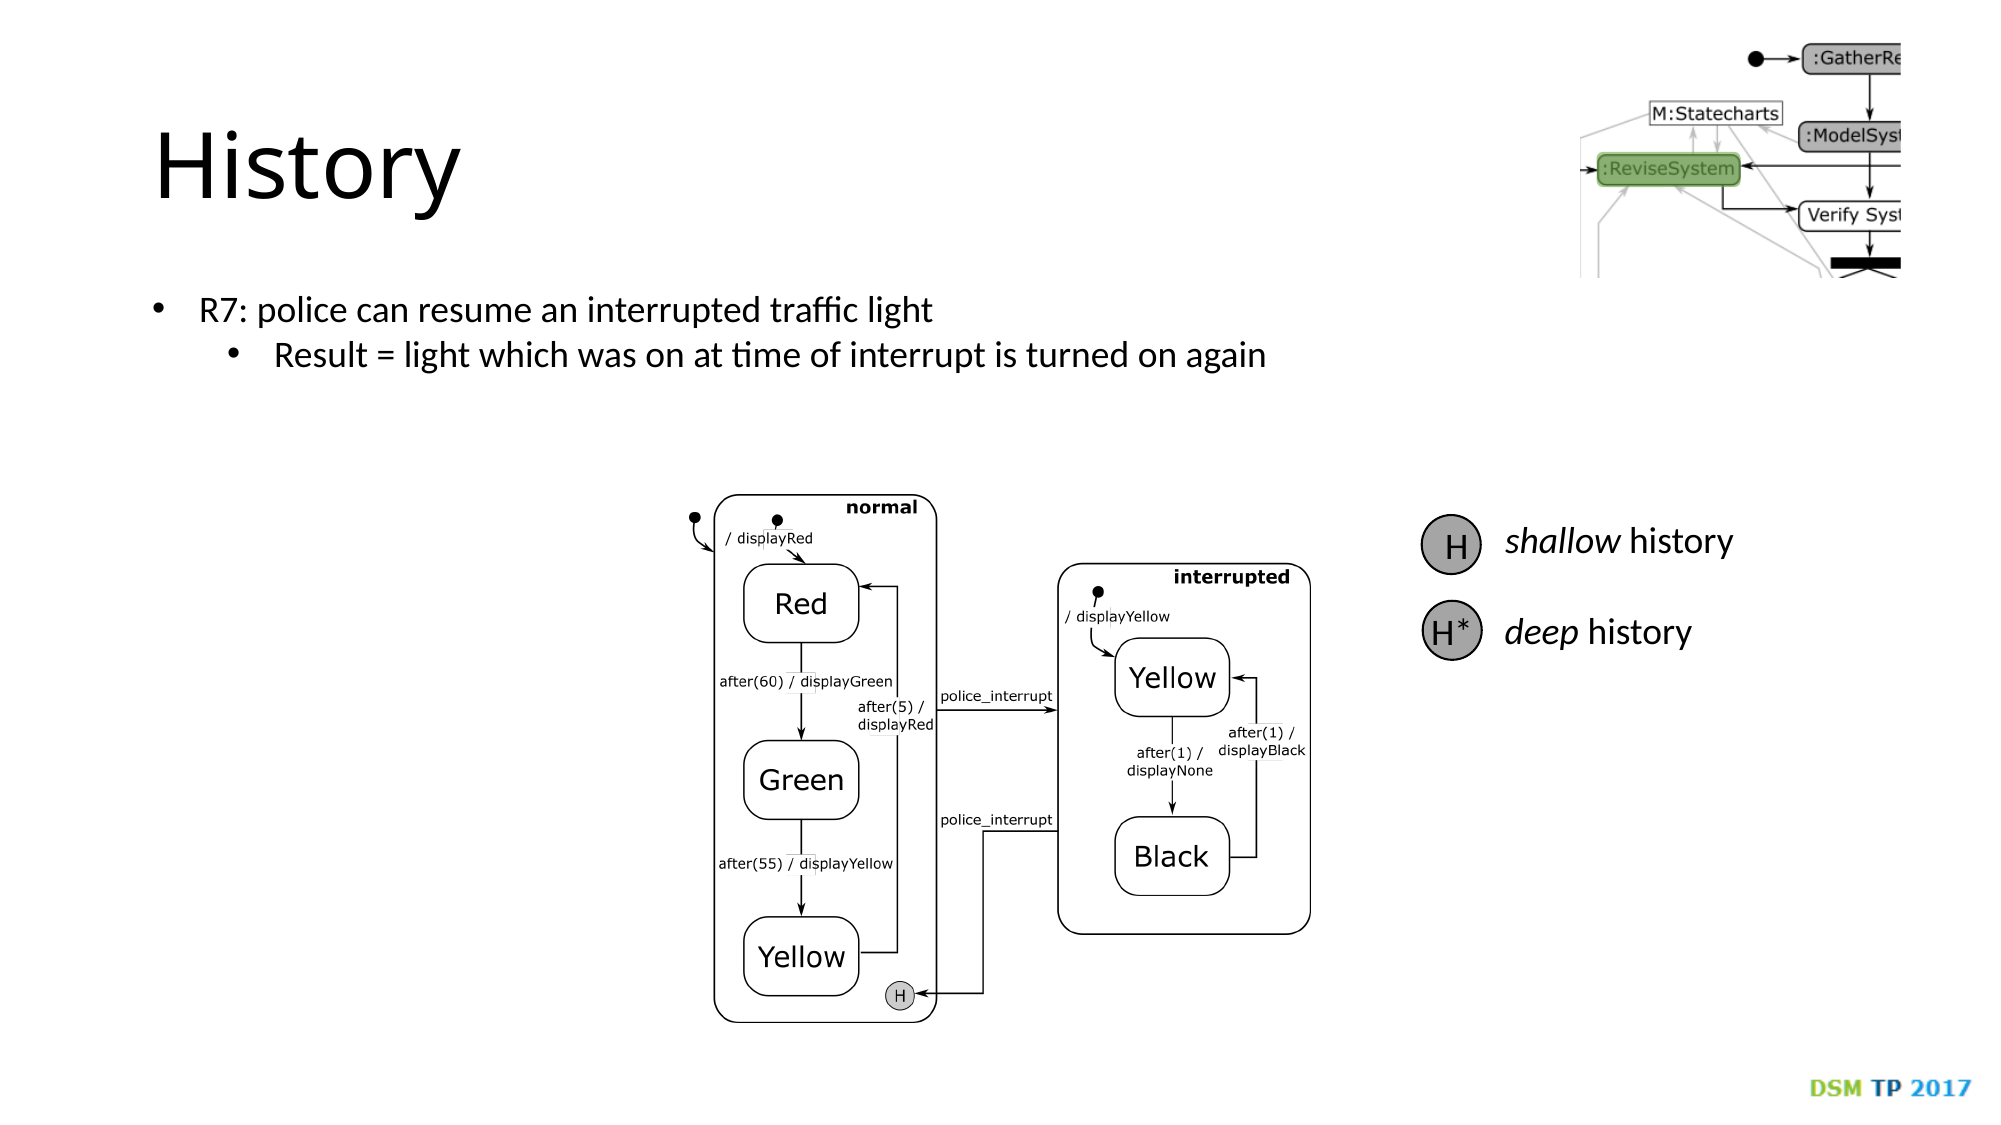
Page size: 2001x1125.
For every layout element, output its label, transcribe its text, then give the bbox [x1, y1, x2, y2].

text_box R7: police can resume an interrupted traffic light Result = light which was on at time of interrupt is turned on again [137, 277, 1863, 382]
text_box deep history [1489, 599, 1708, 659]
text_box H* [1416, 600, 1489, 661]
picture [1579, 19, 1902, 278]
picture [1805, 1072, 1976, 1103]
text_box H [1420, 513, 1482, 576]
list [689, 494, 1311, 1023]
text_box shallow history [1490, 509, 1749, 569]
title History [137, 59, 1579, 277]
